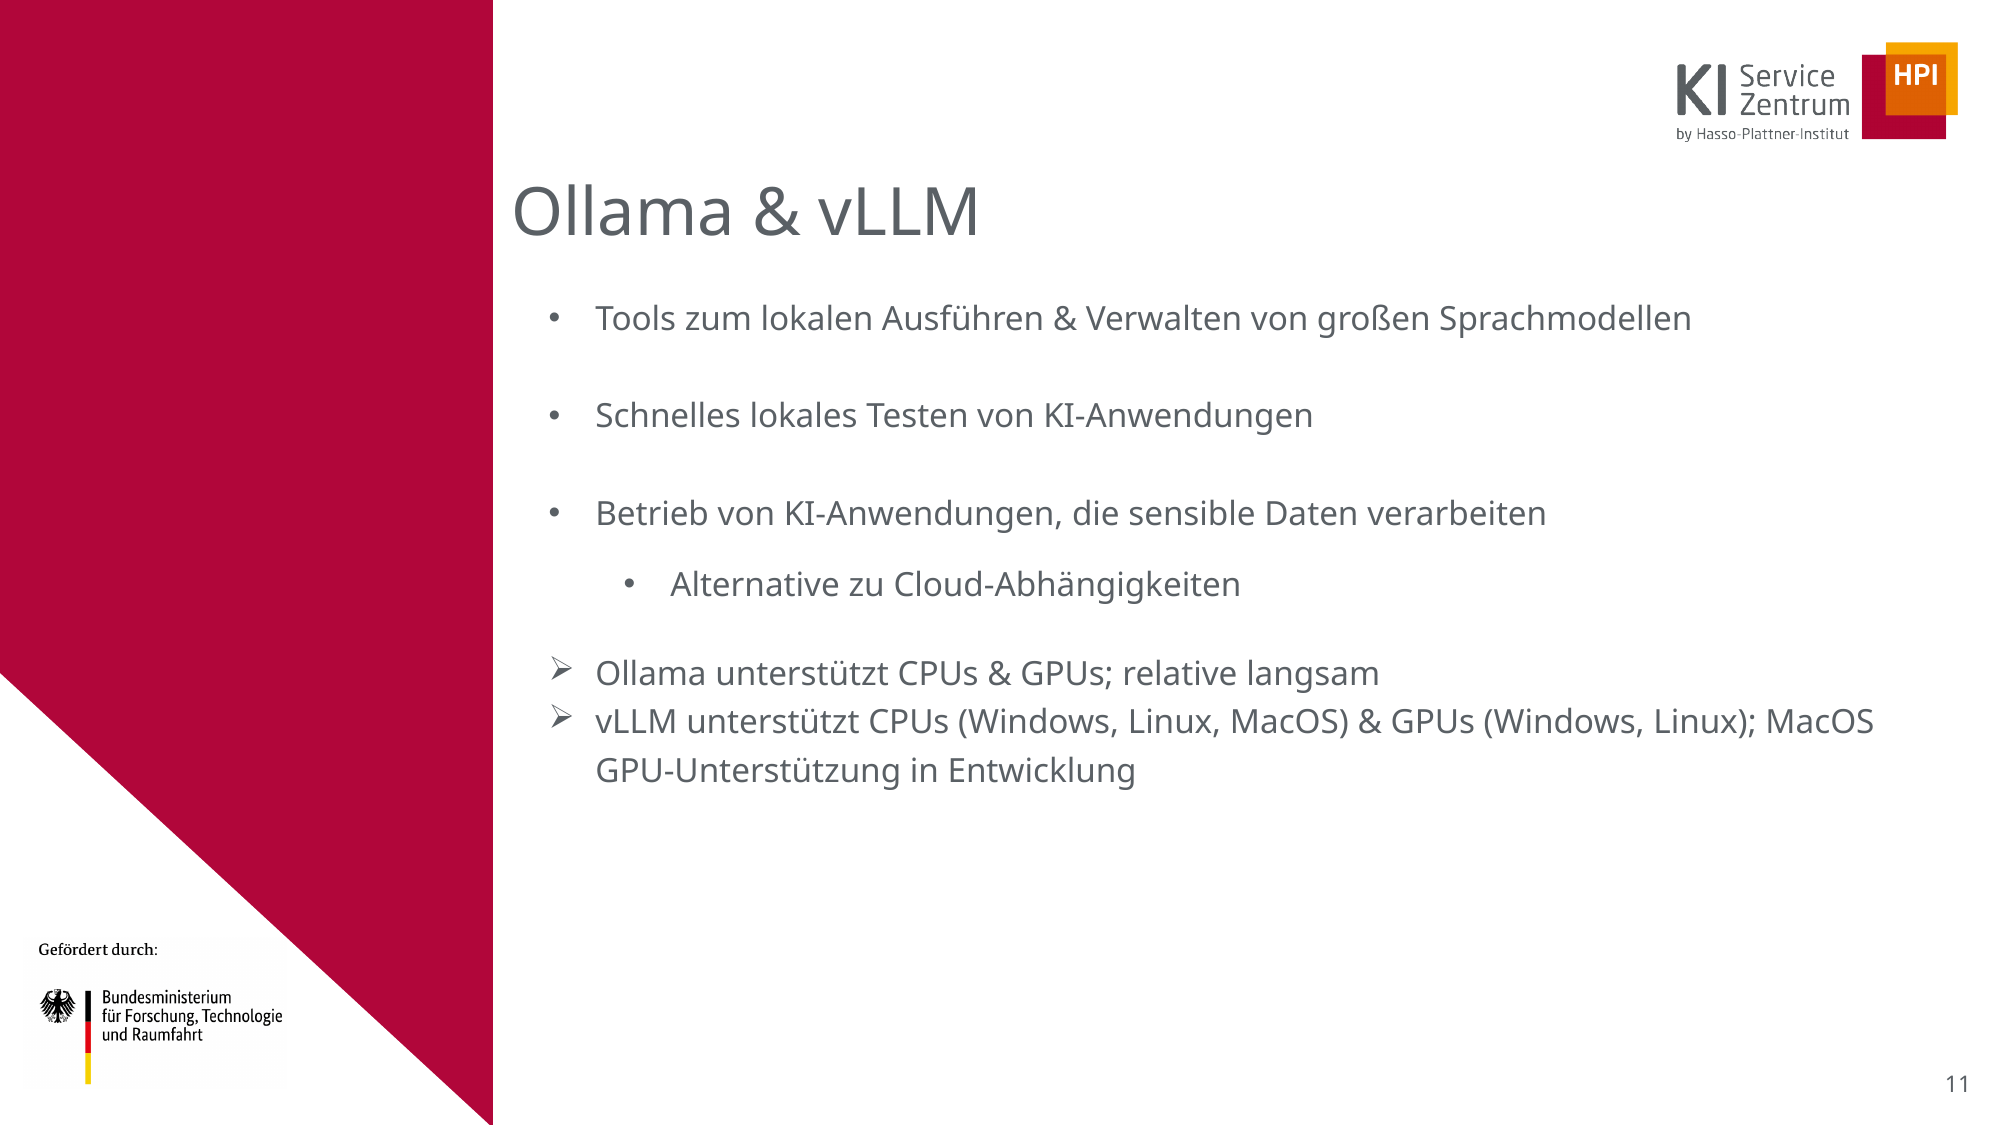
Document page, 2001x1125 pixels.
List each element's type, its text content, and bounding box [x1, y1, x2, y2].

list Tools zum lokalen Ausführen & Verwalten von großen Sprachmodellen Schnelles lokales Testen von KI-Anwendungen Betrieb von KI-Anwendungen, die sensible Daten verarbeiten Alternative zu Cloud-Abhängigkeiten Ollama unterstützt CPUs & GPUs; relative langsam vLLM unterstützt CPUs (Windows, Linux, MacOS) & GPUs (Windows, Linux); MacOS GPU-Unterstützung in Entwicklung [510, 288, 1932, 979]
title Ollama & vLLM [510, 83, 1635, 249]
picture [1677, 42, 1958, 142]
picture [23, 937, 287, 1089]
slide_number <number> [1891, 1052, 1972, 1118]
